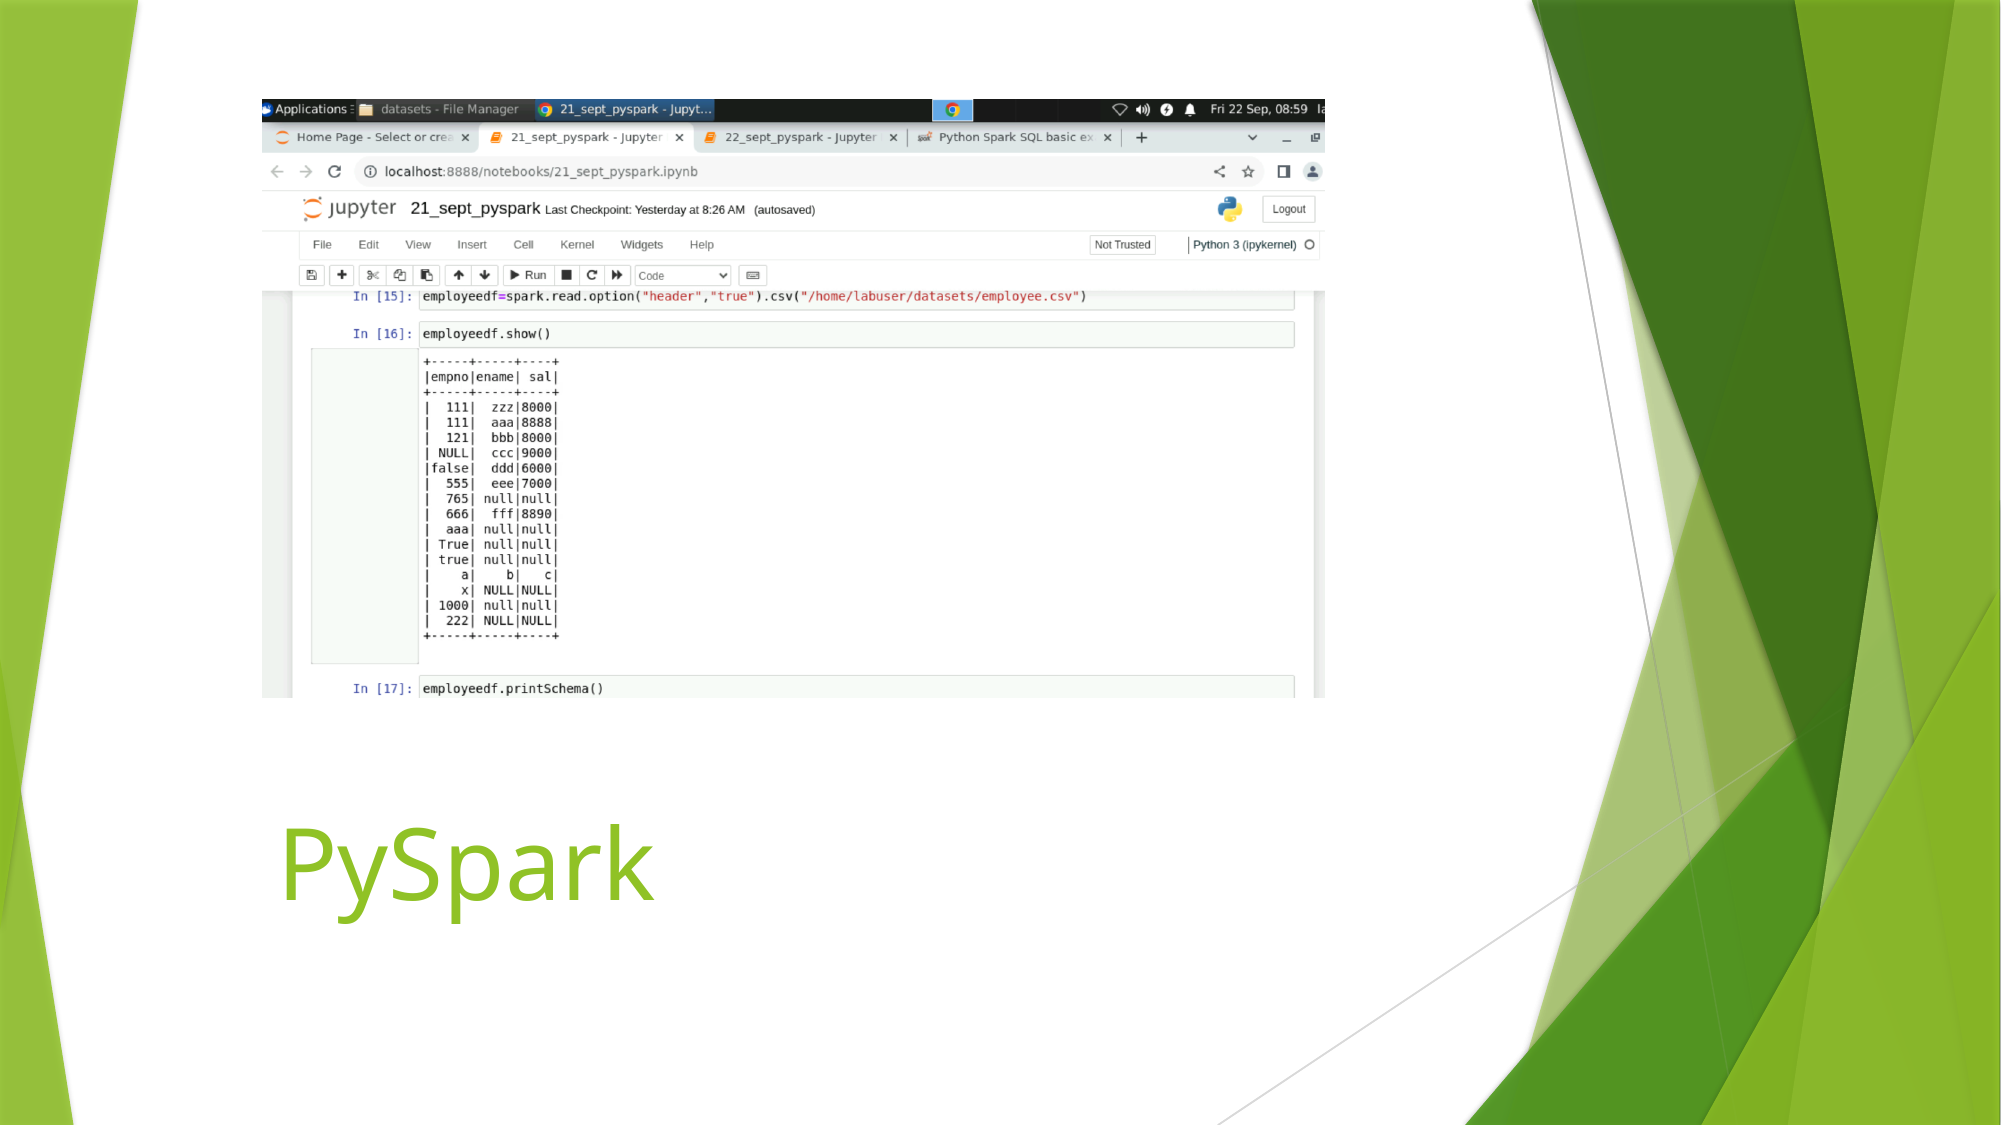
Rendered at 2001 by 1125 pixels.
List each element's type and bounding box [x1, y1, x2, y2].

list [261, 99, 1326, 698]
text_box [0, 0, 2000, 1125]
